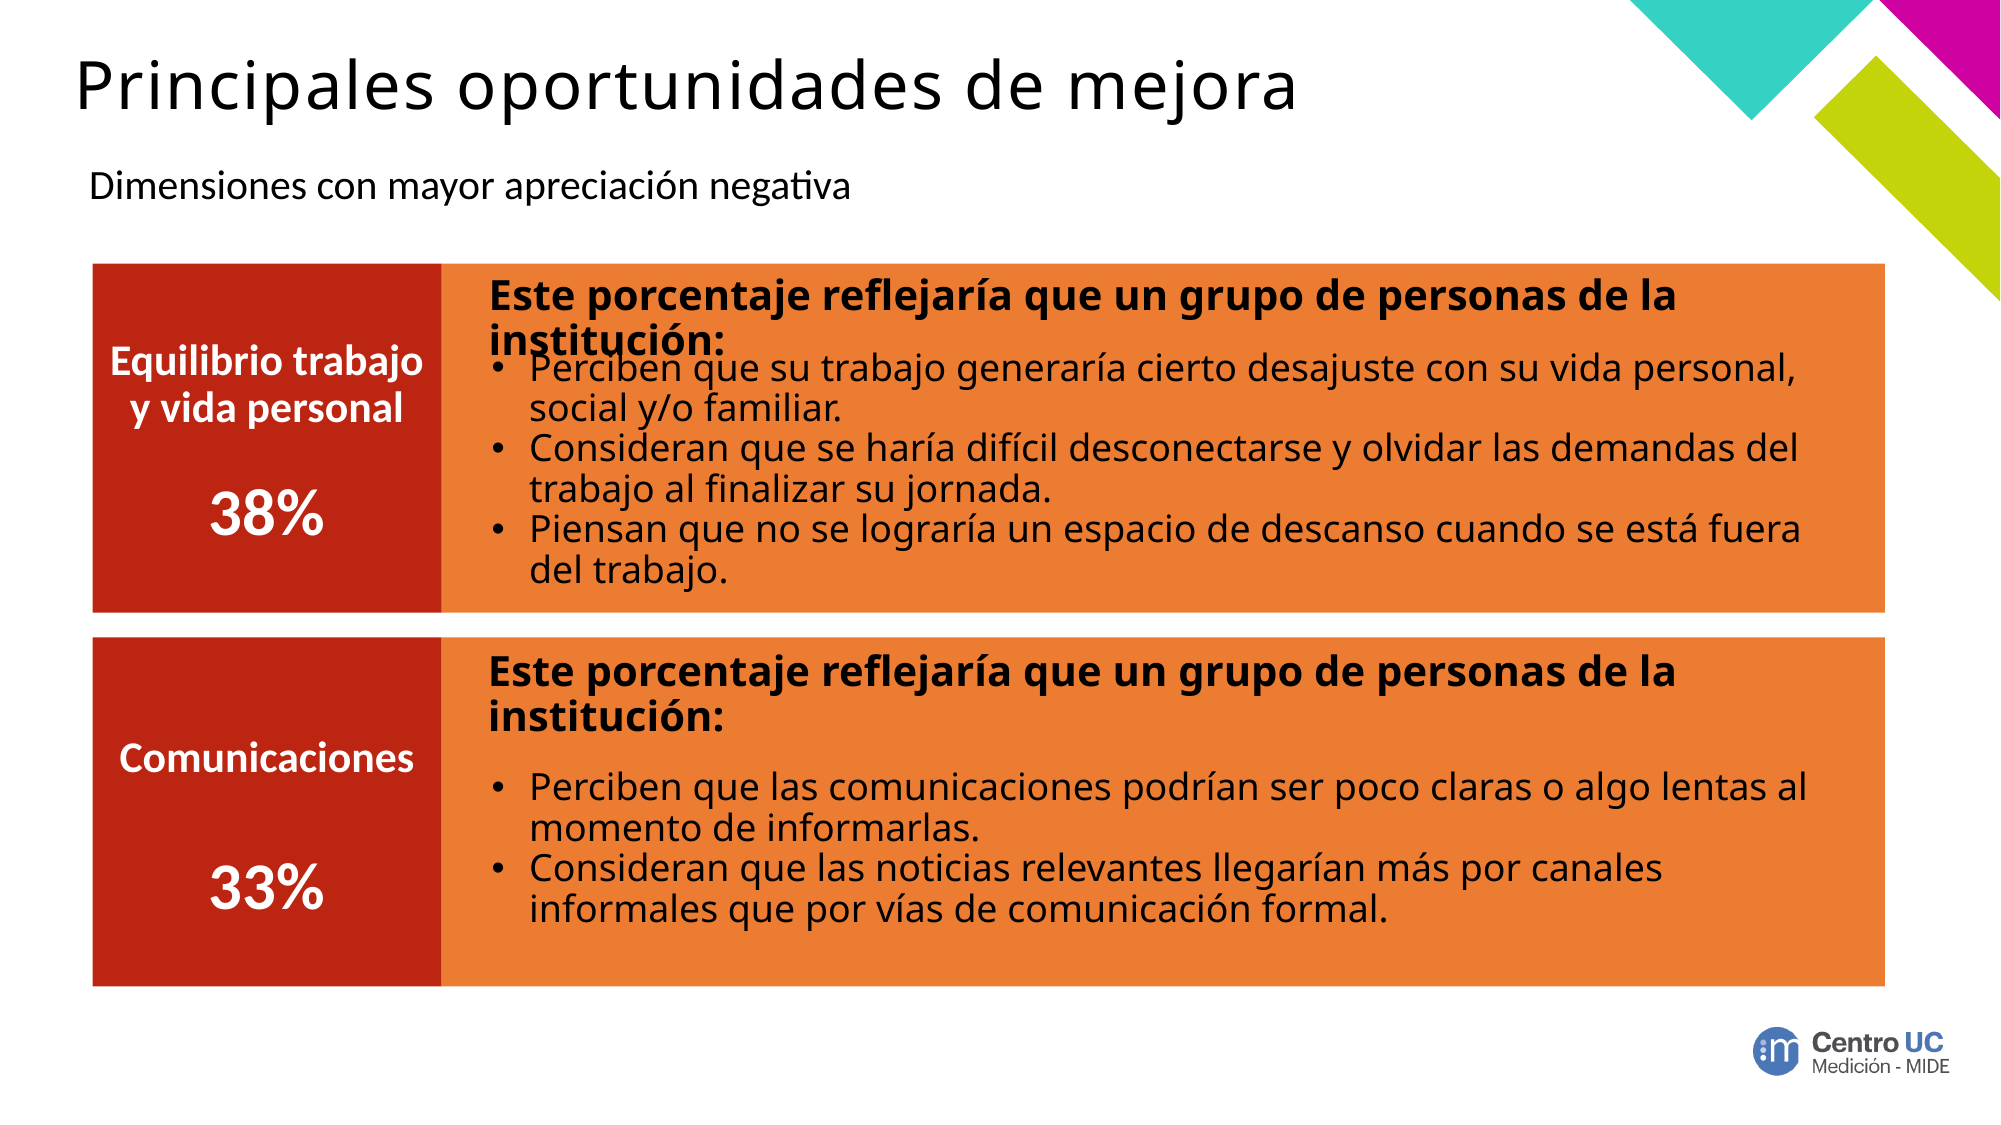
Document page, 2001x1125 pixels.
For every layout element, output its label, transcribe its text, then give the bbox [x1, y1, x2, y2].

list 38% [92, 451, 442, 578]
list Perciben que su trabajo generaría cierto desajuste con su vida personal, social y/o familiar. Consideran que se haría difícil desconectarse y olvidar las demandas del trabajo al finalizar su jornada. Piensan que no se lograría un espacio de descanso cuando se está fuera del trabajo. [472, 364, 1852, 575]
list 33% [92, 824, 442, 952]
list Comunicaciones [92, 690, 442, 824]
list Dimensiones con mayor apreciación negativa [74, 147, 1202, 224]
title Principales oportunidades de mejora [74, 52, 1630, 153]
list Equilibrio trabajo y vida personal [92, 316, 442, 451]
list Este porcentaje reflejaría que un grupo de personas de la institución: [473, 287, 1853, 351]
list Perciben que las comunicaciones podrían ser poco claras o algo lentas al momento de informarlas. Consideran que las noticias relevantes llegarían más por canales informales que por vías de comunicación formal. [472, 744, 1852, 955]
picture [1753, 1025, 1951, 1077]
list Este porcentaje reflejaría que un grupo de personas de la institución: [472, 663, 1852, 727]
